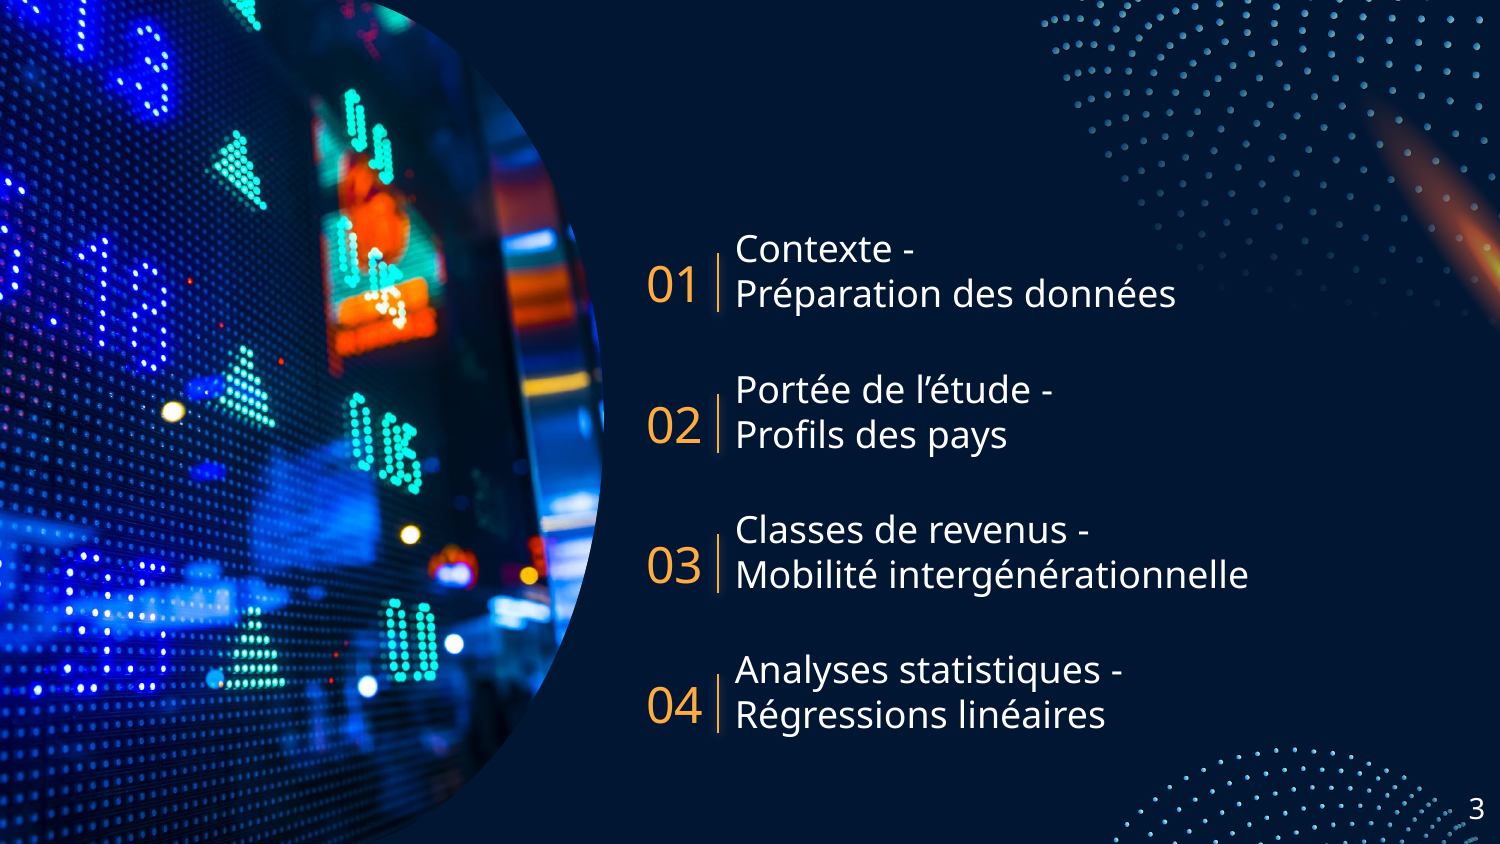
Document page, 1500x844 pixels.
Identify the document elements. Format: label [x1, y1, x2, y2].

text_box [615, 214, 1310, 327]
text_box [615, 354, 1287, 467]
text_box [615, 495, 1350, 607]
text_box [615, 635, 1287, 748]
picture [0, 0, 1500, 844]
